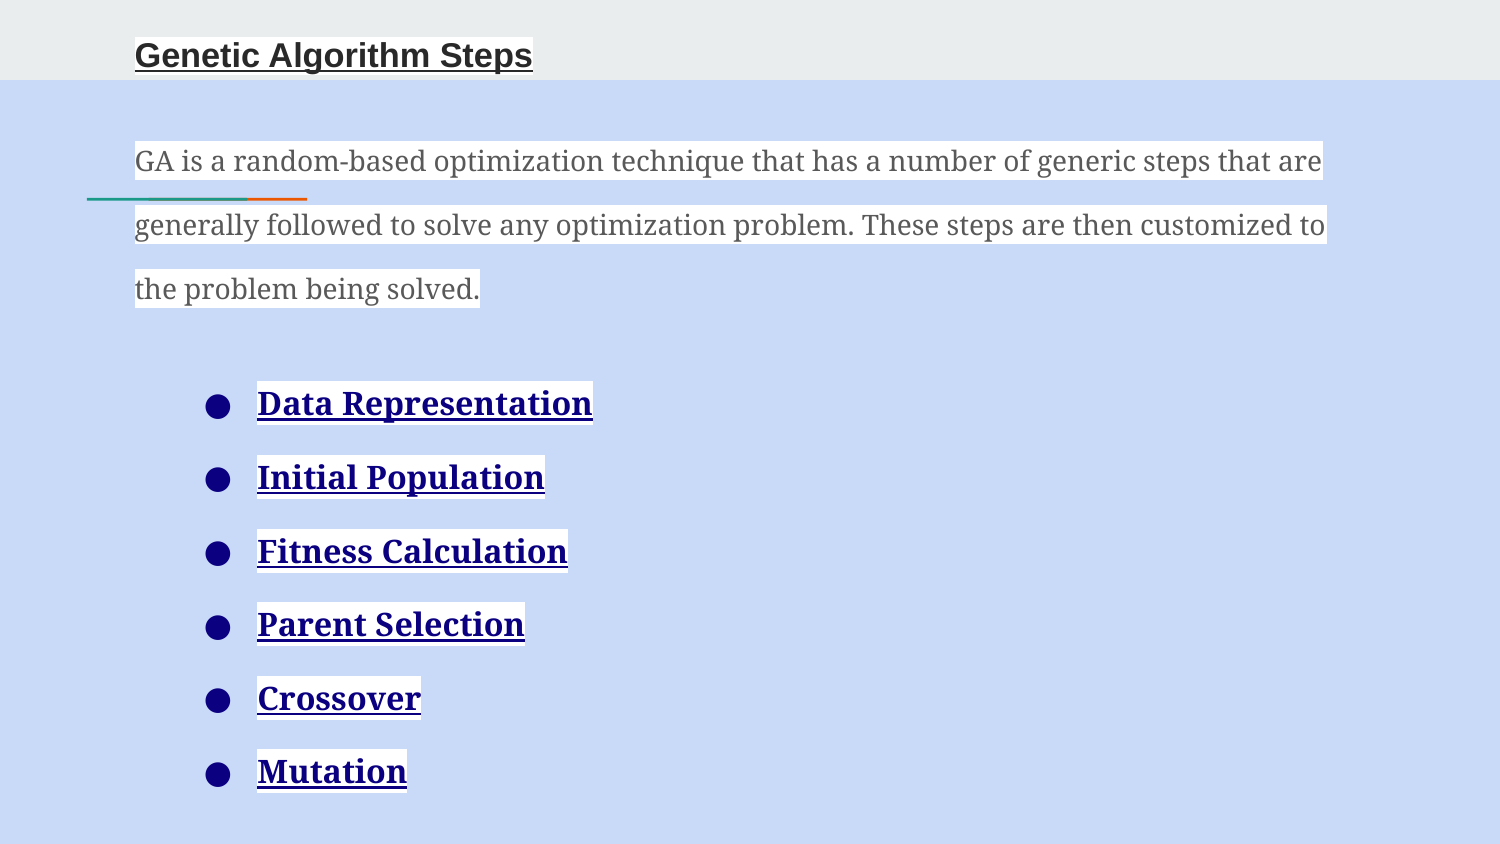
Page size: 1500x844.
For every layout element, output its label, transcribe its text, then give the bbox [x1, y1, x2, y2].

list GA is a random-based optimization technique that has a number of generic steps that are generally followed to solve any optimization problem. These steps are then customized to the problem being solved. Data Representation Initial Population Fitness Calculation Parent Selection Crossover Mutation [119, 97, 1381, 712]
title Genetic Algorithm Steps [119, 22, 1381, 97]
